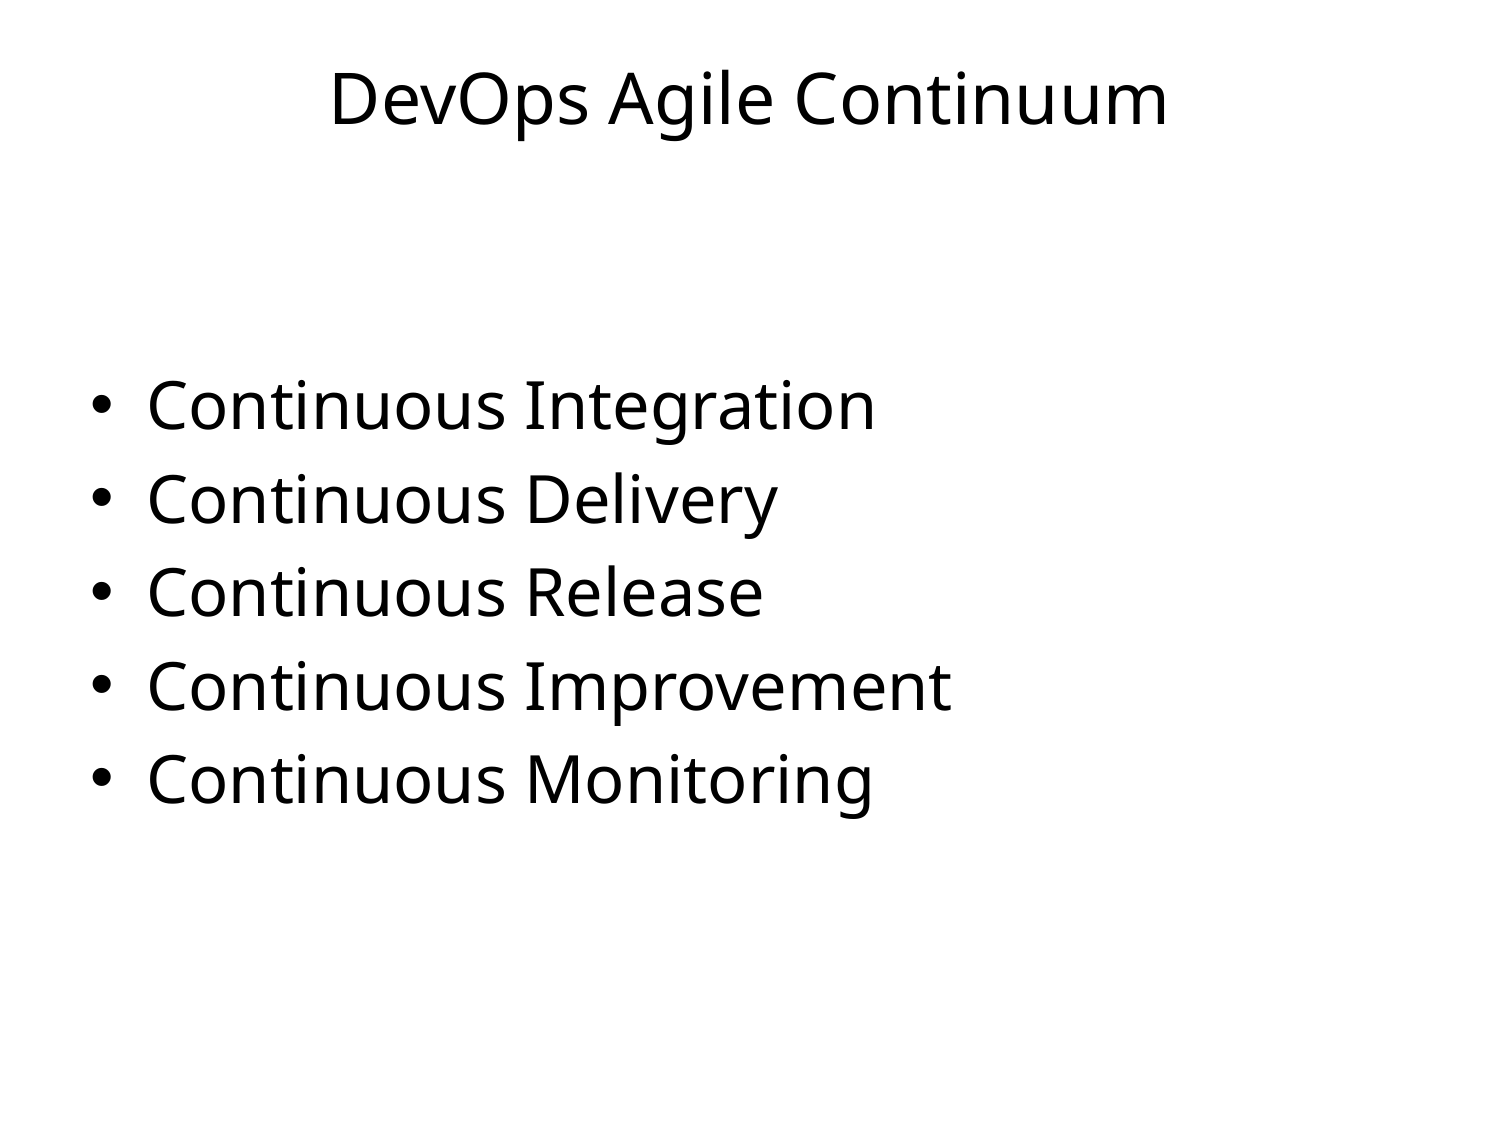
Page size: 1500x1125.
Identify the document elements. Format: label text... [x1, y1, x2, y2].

title DevOps Agile Continuum [75, 45, 1425, 233]
list Continuous Integration Continuous Delivery Continuous Release Continuous Improvement Continuous Monitoring [75, 262, 1425, 1005]
